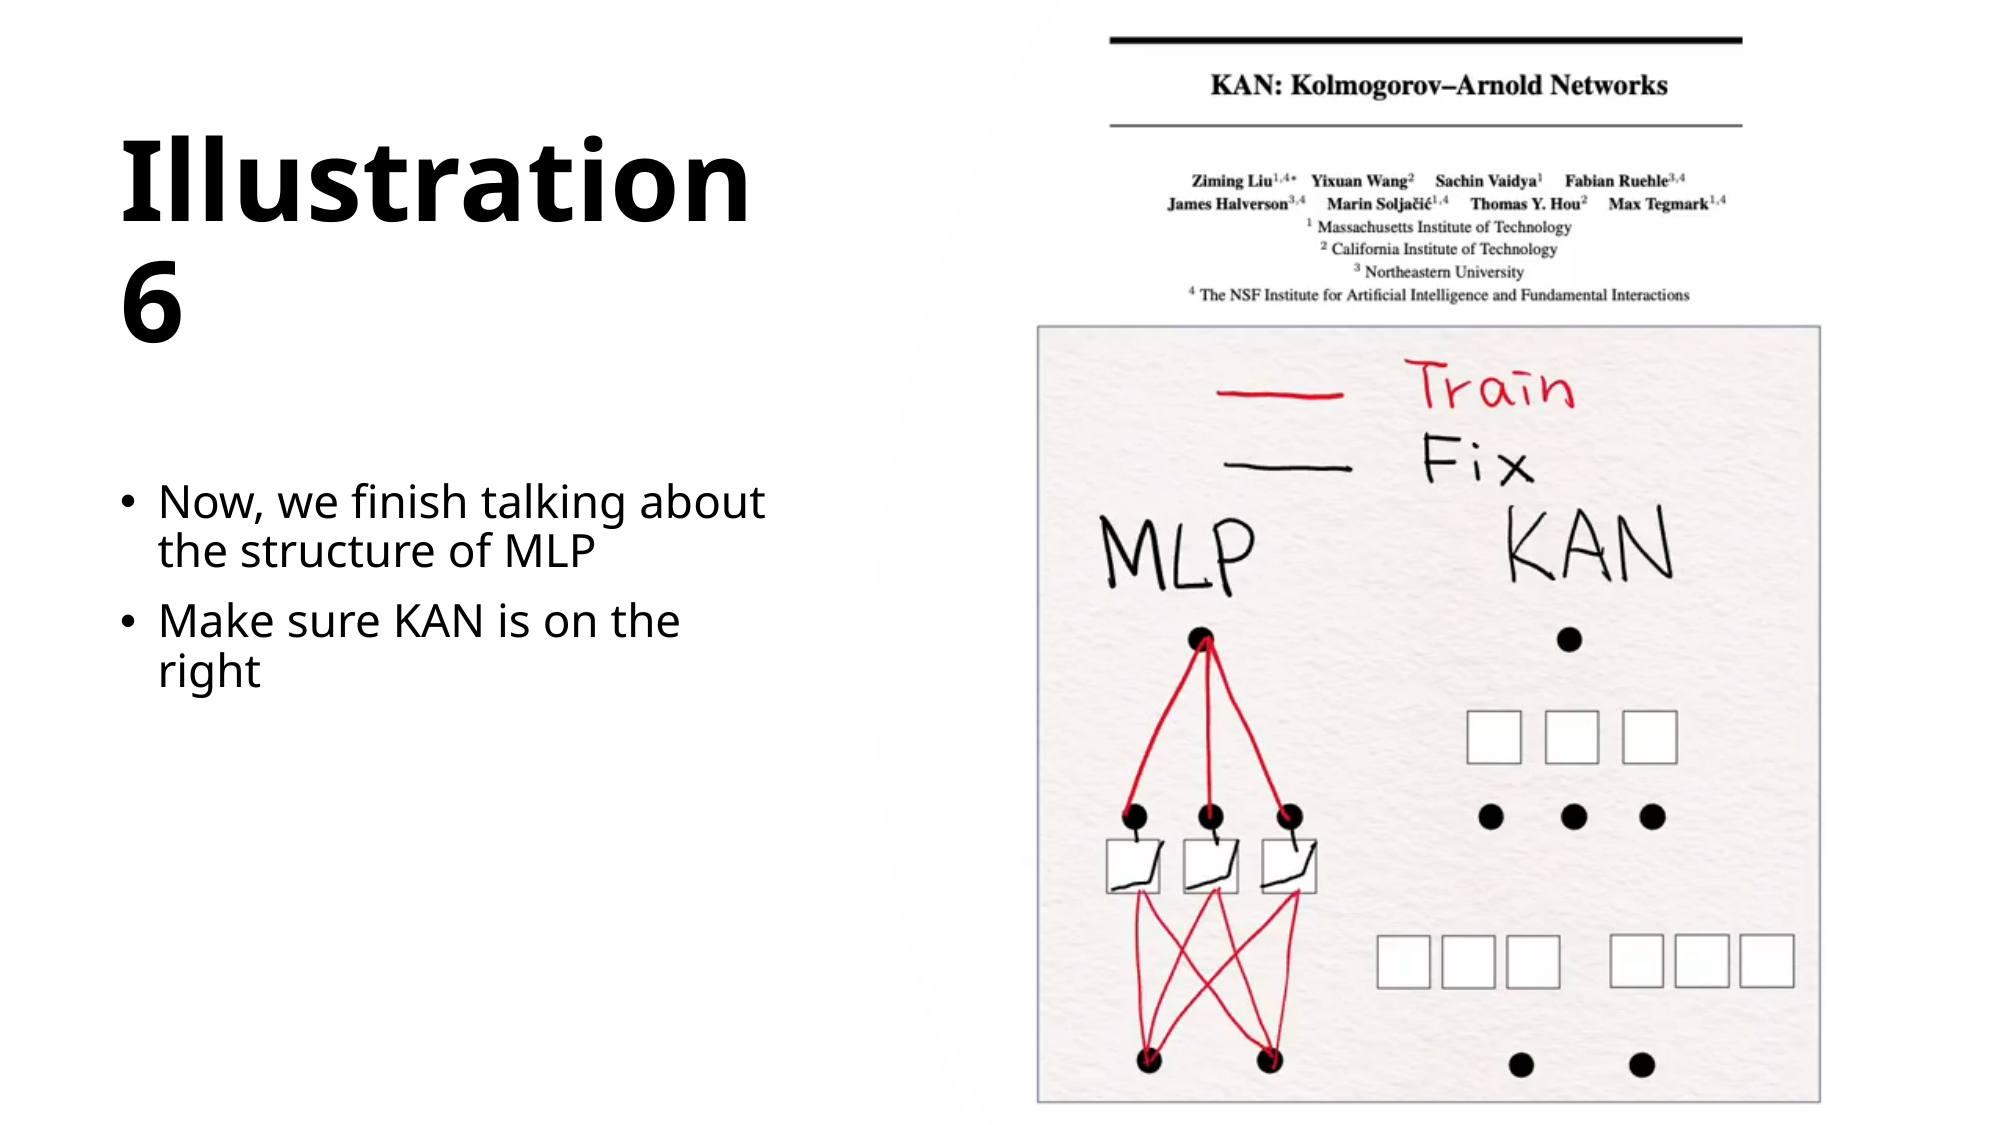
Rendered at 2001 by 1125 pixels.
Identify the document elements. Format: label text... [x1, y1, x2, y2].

title Illustration 6 [105, 53, 822, 375]
picture [871, 0, 2000, 1125]
list Now, we finish talking about the structure of MLP Make sure KAN is on the right [105, 471, 802, 1016]
